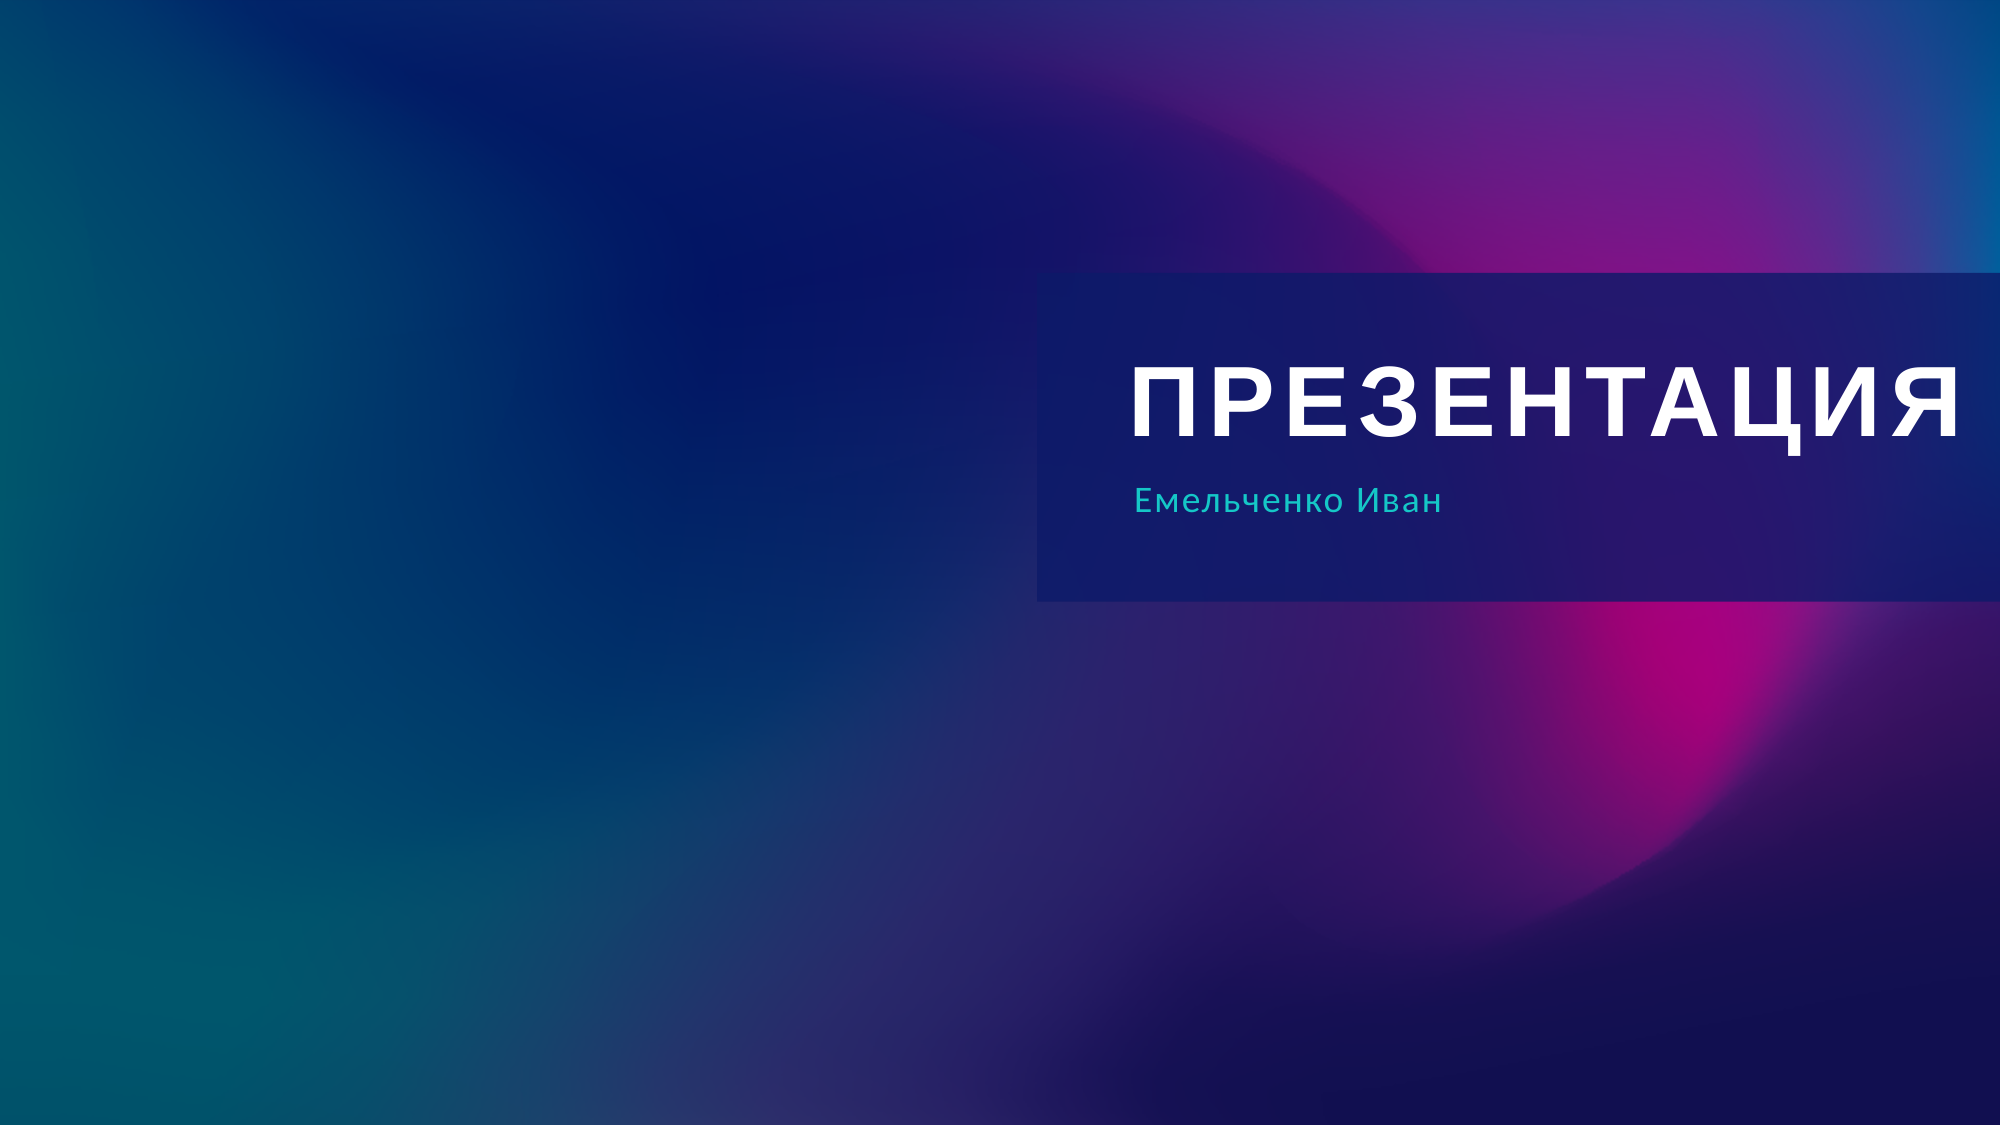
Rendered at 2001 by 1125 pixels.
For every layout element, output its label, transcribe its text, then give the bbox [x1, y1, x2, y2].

title Презентация [1037, 272, 2000, 602]
picture [0, 0, 2000, 1125]
list Емельченко Иван [1119, 472, 1927, 528]
